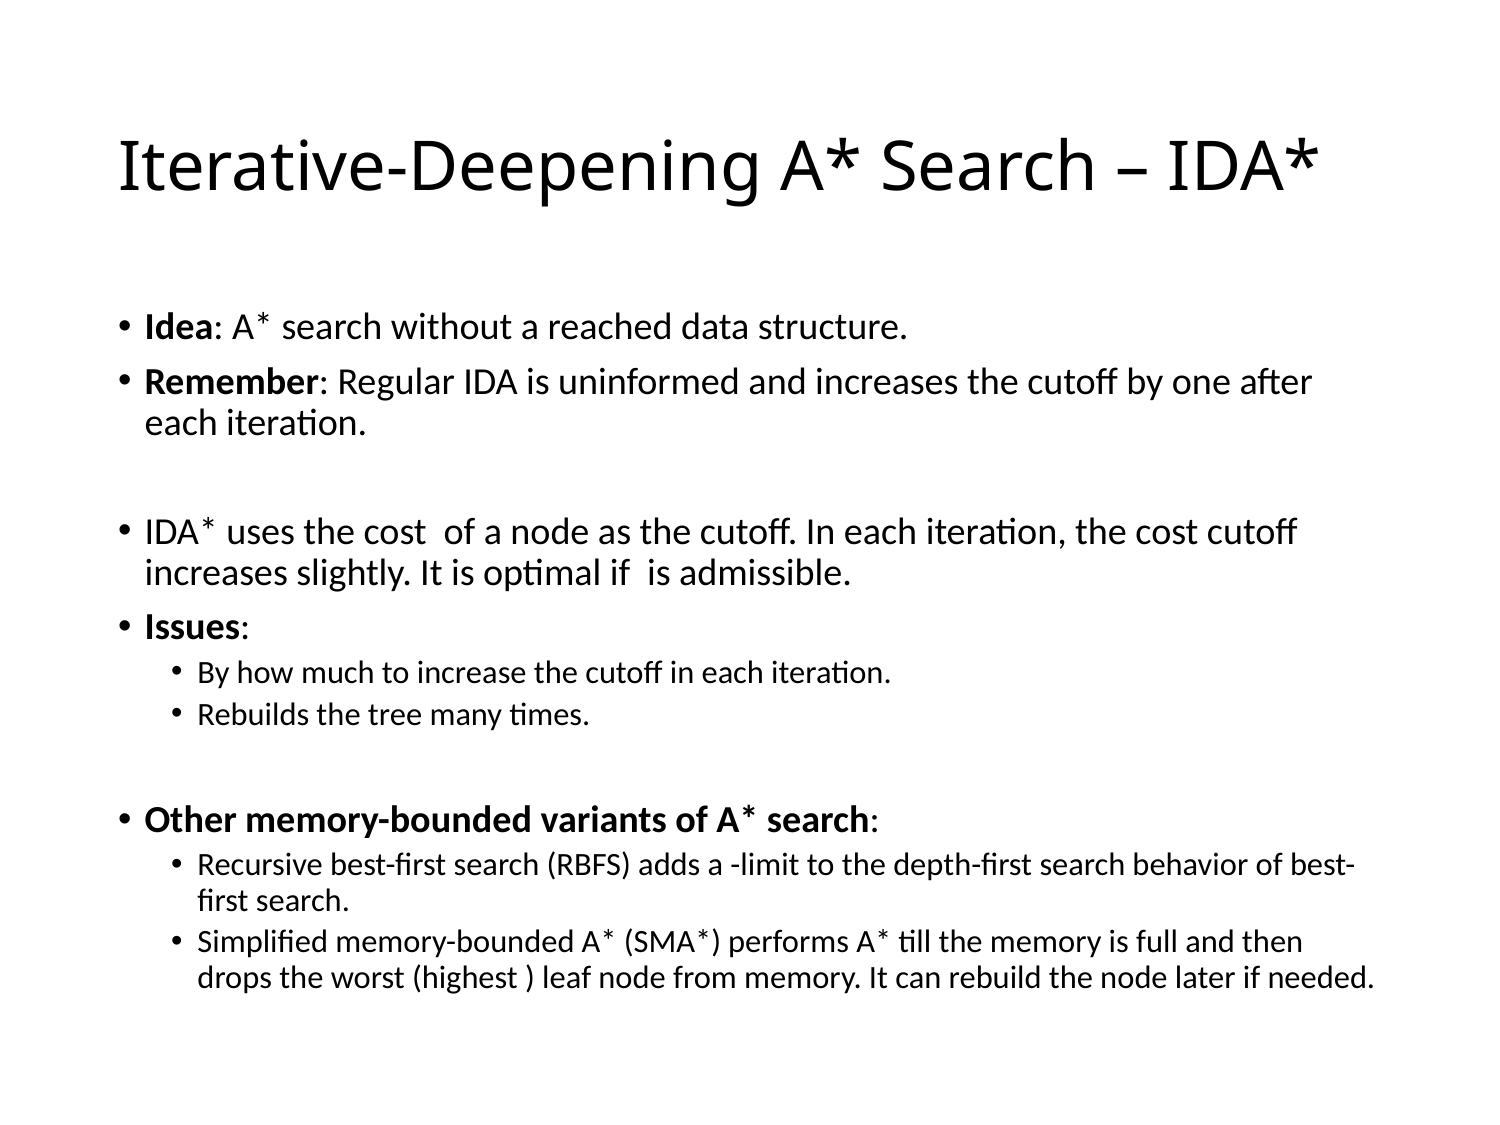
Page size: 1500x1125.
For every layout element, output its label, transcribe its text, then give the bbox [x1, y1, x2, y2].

title Iterative-Deepening A* Search – IDA* [103, 59, 1397, 278]
